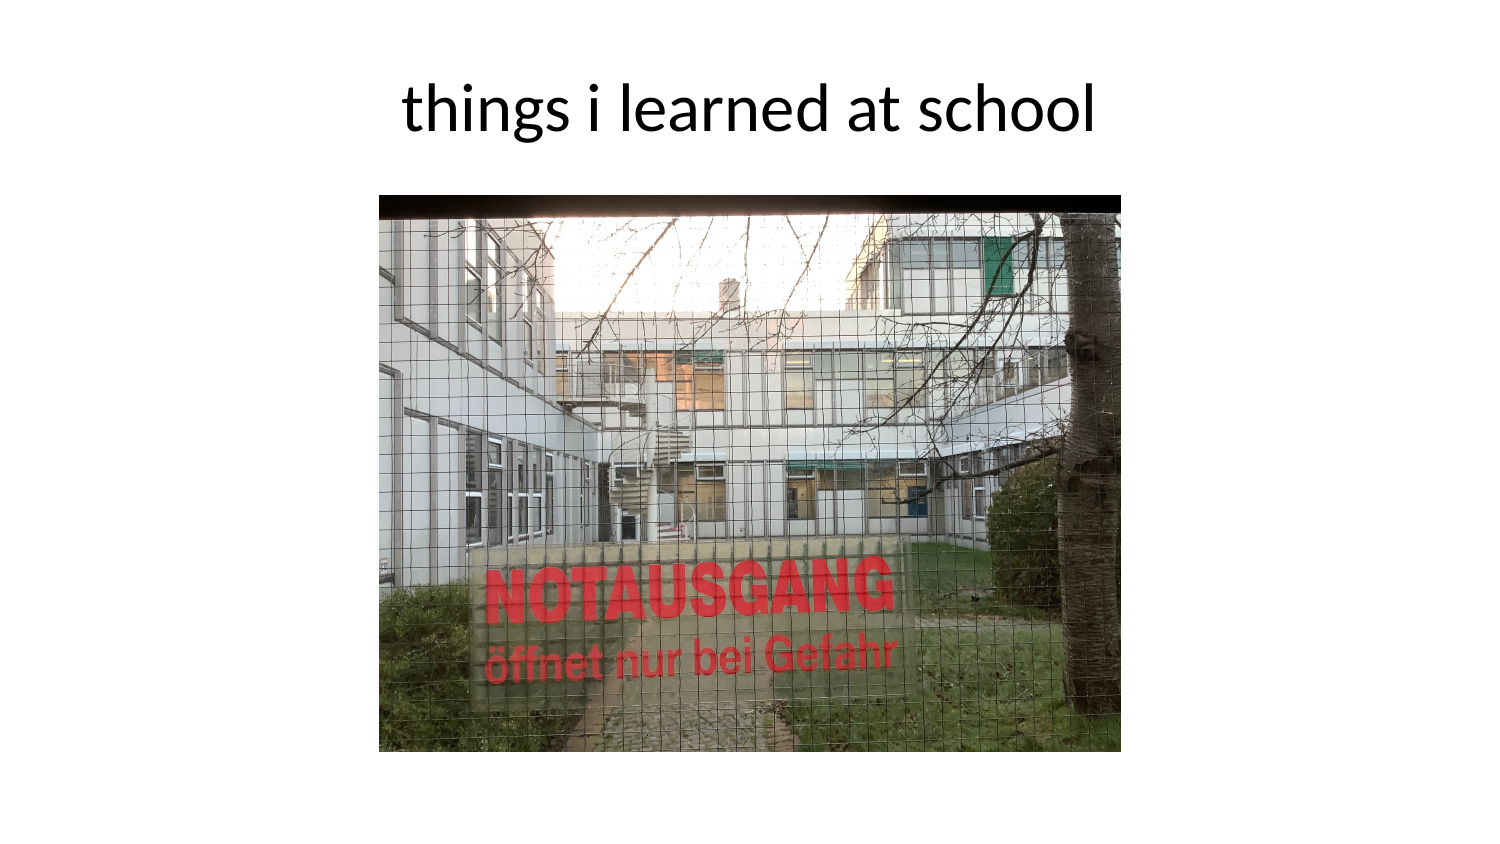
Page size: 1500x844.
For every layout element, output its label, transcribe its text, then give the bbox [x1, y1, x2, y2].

picture [378, 195, 1122, 753]
title things i learned at school [75, 33, 1425, 175]
